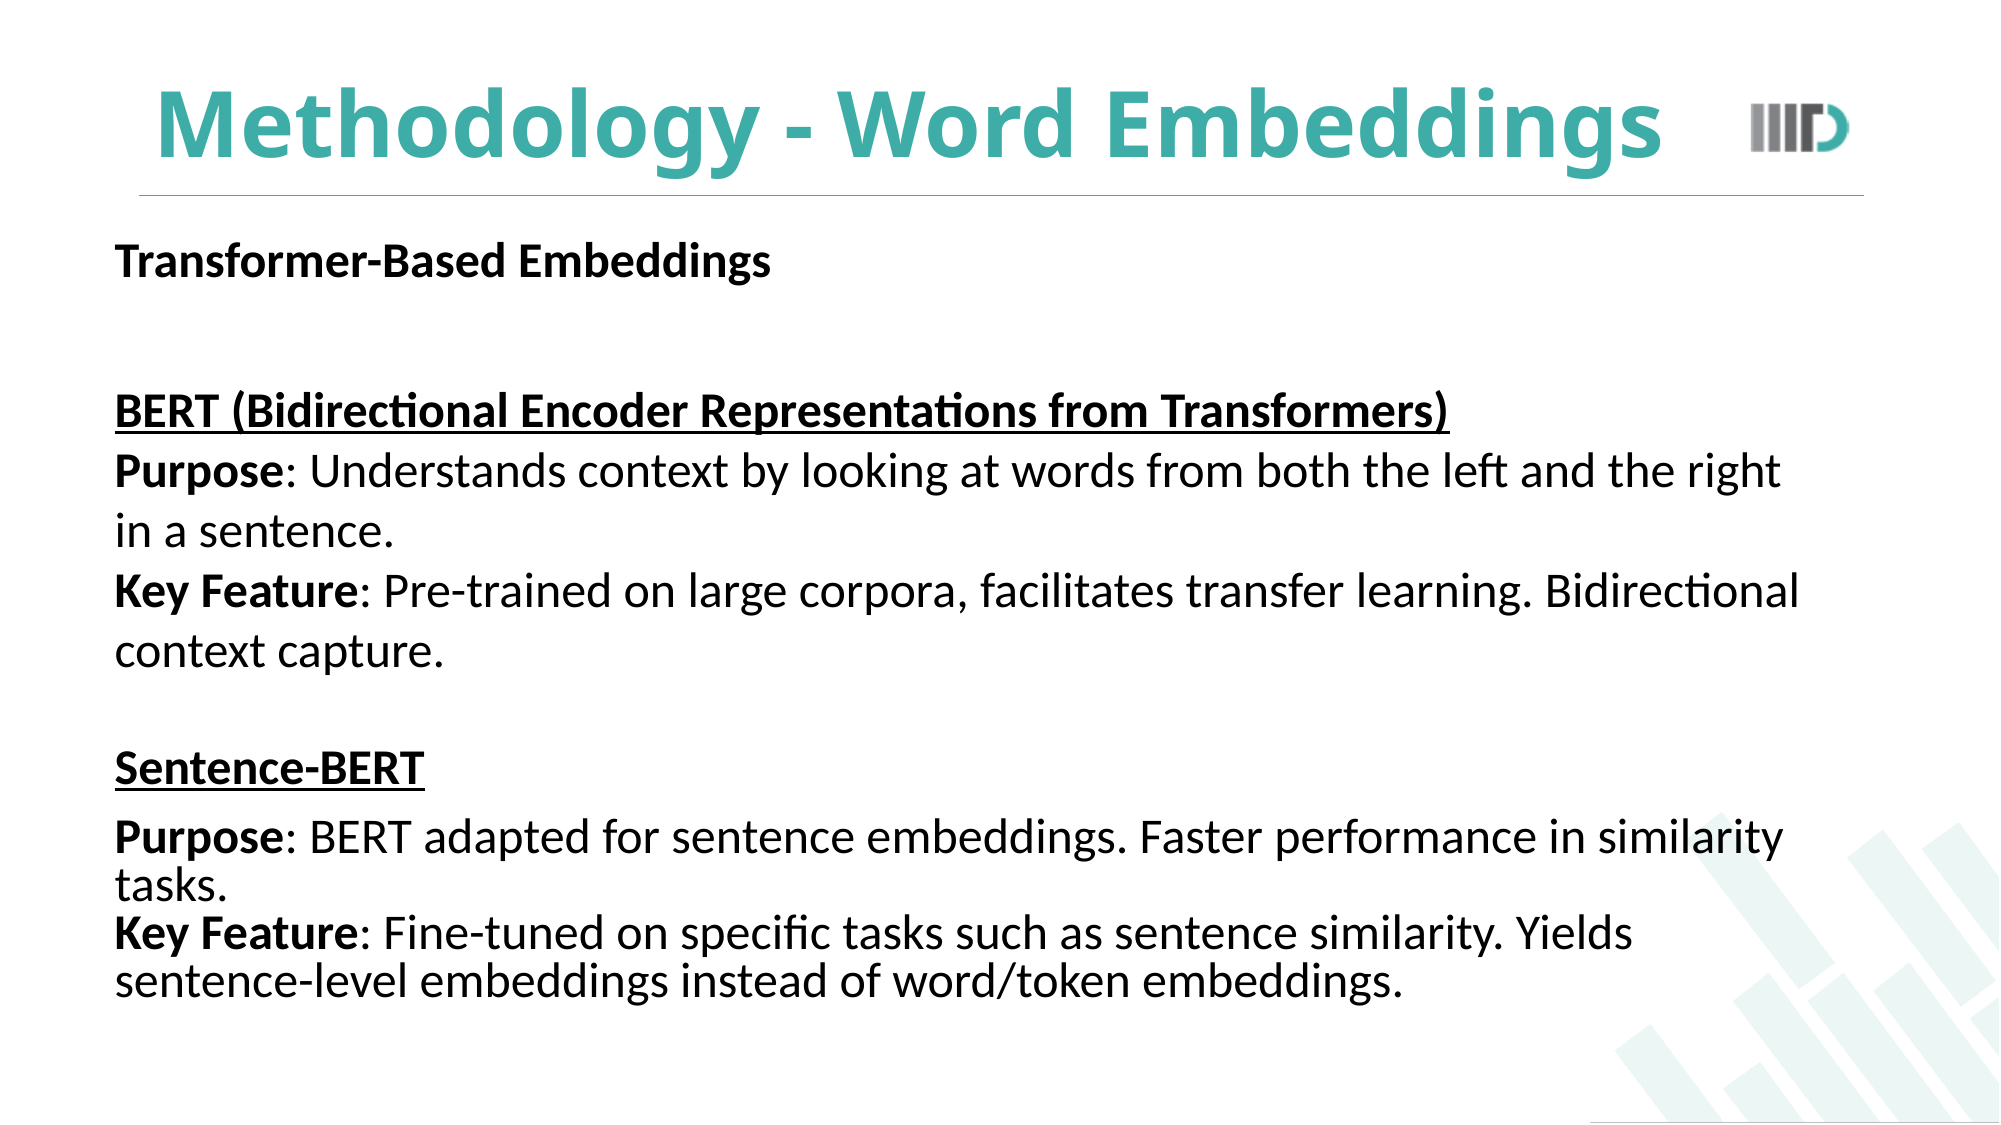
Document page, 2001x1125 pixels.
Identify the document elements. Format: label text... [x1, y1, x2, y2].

list Transformer-Based Embeddings BERT (Bidirectional Encoder Representations from Transformers) Purpose: Understands context by looking at words from both the left and the right in a sentence. Key Feature: Pre-trained on large corpora, facilitates transfer learning. Bidirectional context capture. Sentence-BERT Purpose: BERT adapted for sentence embeddings. Faster performance in similarity tasks. Key Feature: Fine-tuned on specific tasks such as sentence similarity. Yields sentence-level embeddings instead of word/token embeddings. [99, 232, 1832, 1014]
title Methodology - Word Embeddings [138, 60, 1689, 196]
picture [1590, 785, 2000, 1125]
picture [1732, 91, 1864, 165]
